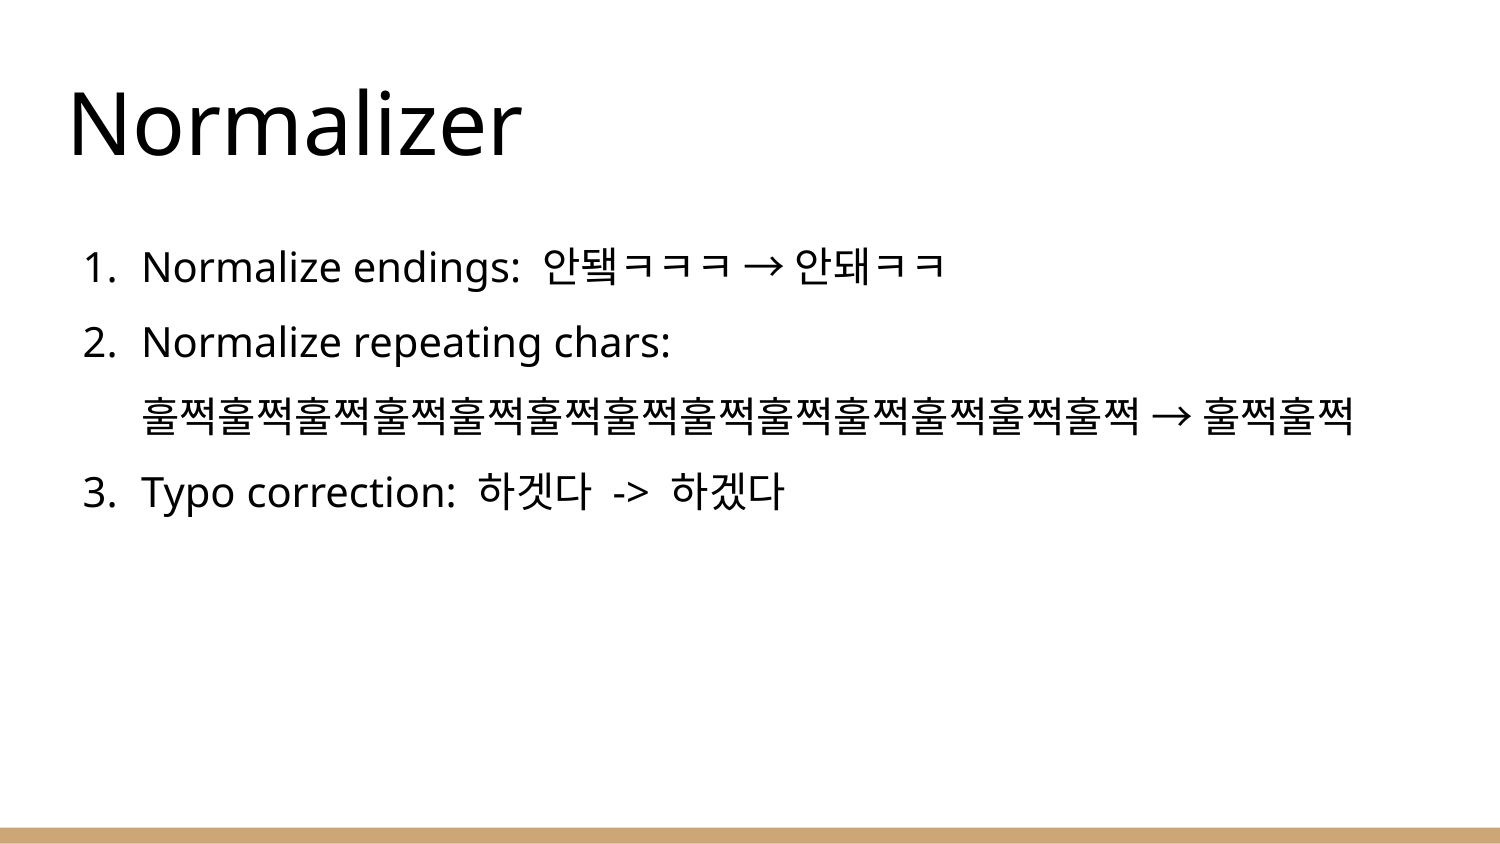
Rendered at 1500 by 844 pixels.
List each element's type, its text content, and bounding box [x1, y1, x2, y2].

list Normalize endings: 안됔ㅋㅋㅋ → 안돼ㅋㅋ Normalize repeating chars: 훌쩍훌쩍훌쩍훌쩍훌쩍훌쩍훌쩍훌쩍훌쩍훌쩍훌쩍훌쩍훌쩍 → 훌쩍훌쩍 Typo correction: 하겟다 -> 하겠다 [51, 200, 1449, 752]
title Normalizer [51, 51, 1449, 189]
